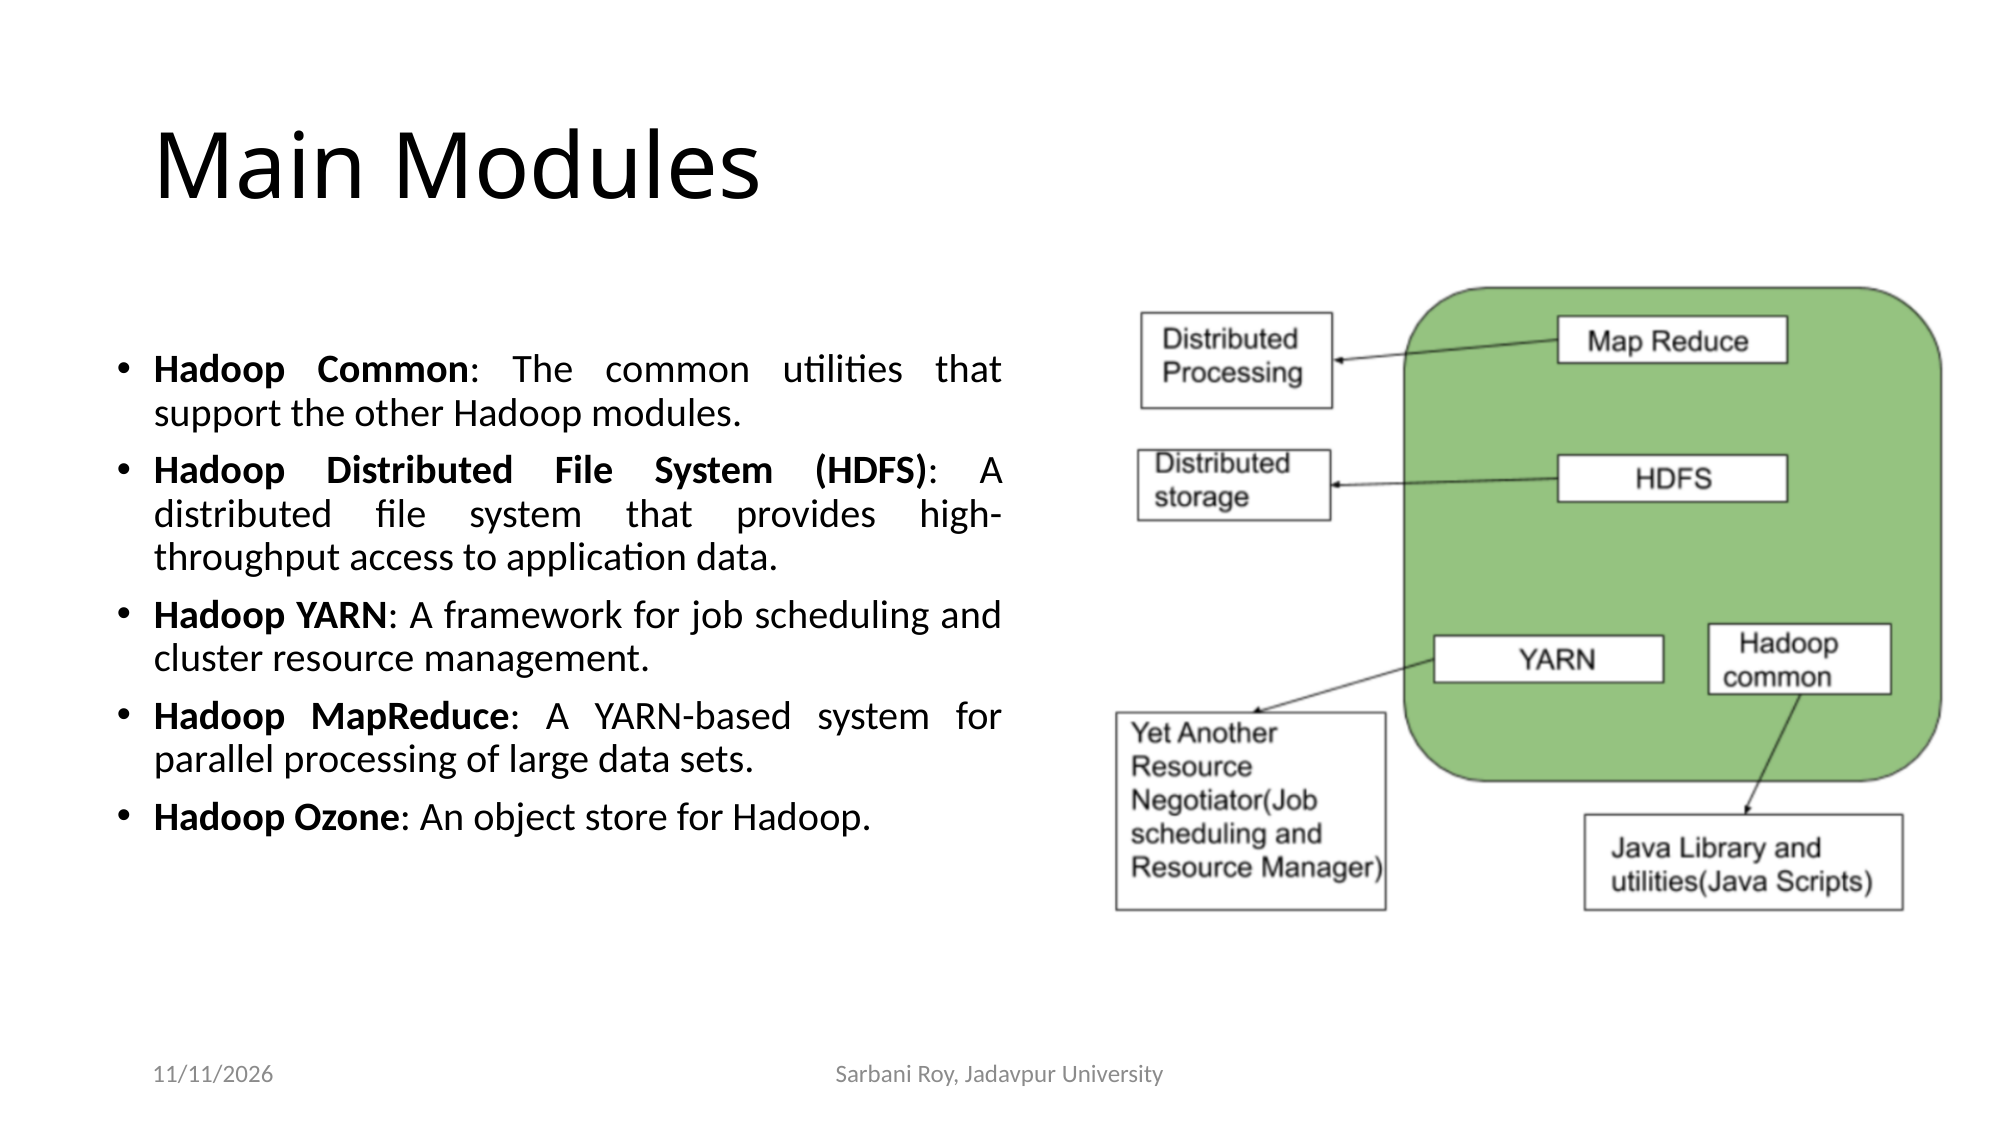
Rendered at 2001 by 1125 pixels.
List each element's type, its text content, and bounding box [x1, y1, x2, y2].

list Hadoop Common: The common utilities that support the other Hadoop modules. Hadoop Distributed File System (HDFS): A distributed file system that provides high-throughput access to application data. Hadoop YARN: A framework for job scheduling and cluster resource management. Hadoop MapReduce: A YARN-based system for parallel processing of large data sets. Hadoop Ozone: An object store for Hadoop. [101, 340, 1018, 859]
footer Sarbani Roy, Jadavpur University [662, 1042, 1338, 1103]
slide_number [137, 1042, 588, 1103]
title Main Modules [137, 59, 1863, 278]
picture [1088, 259, 1964, 940]
